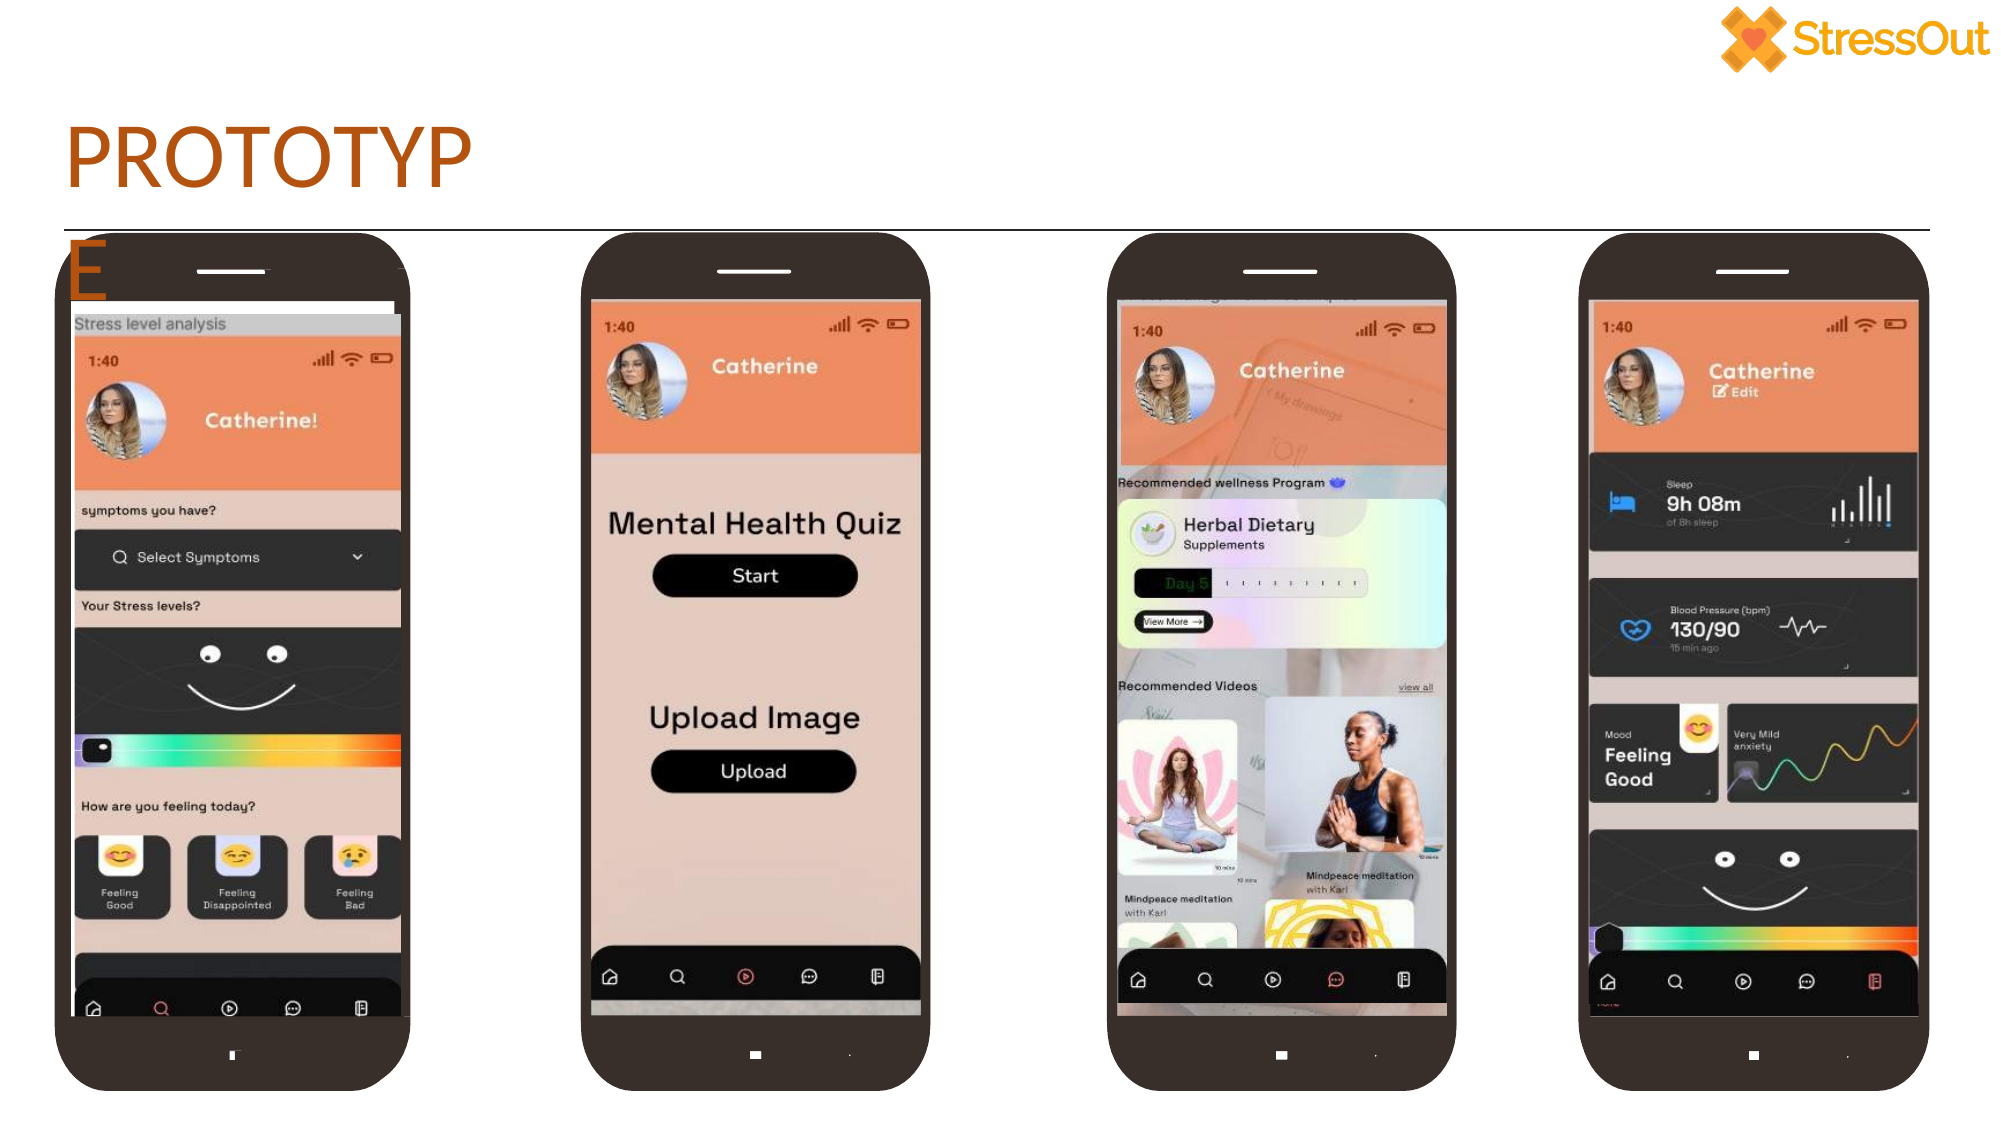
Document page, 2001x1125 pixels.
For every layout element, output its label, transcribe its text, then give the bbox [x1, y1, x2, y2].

title PROTOTYPE [62, 92, 513, 228]
text_box [1721, 6, 1991, 73]
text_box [54, 229, 1930, 1092]
